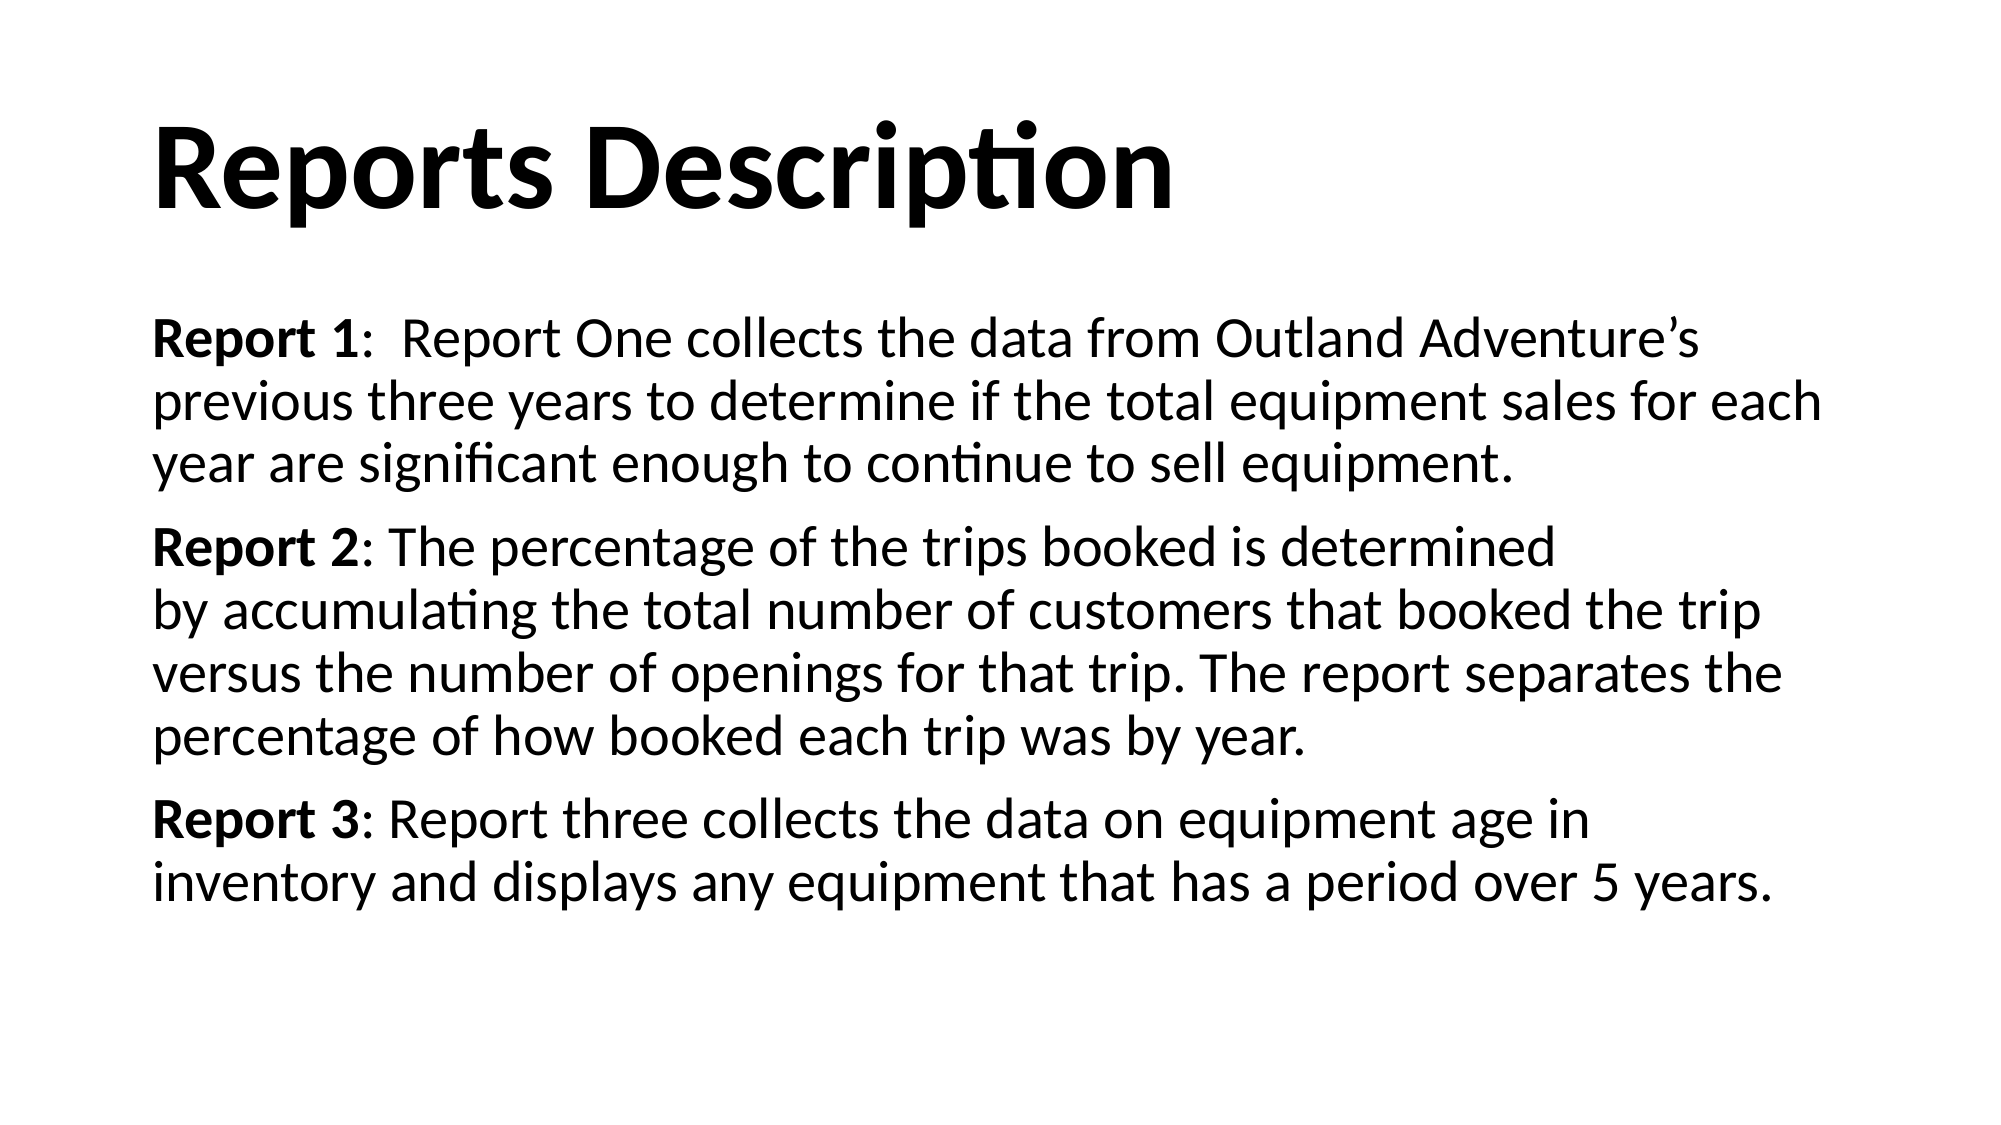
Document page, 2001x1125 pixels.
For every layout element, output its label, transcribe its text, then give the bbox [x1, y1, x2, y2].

list Report 1: Report One collects the data from Outland Adventure’s previous three years to determine if the total equipment sales for each year are significant enough to continue to sell equipment. Report 2: The percentage of the trips booked is determined by accumulating the total number of customers that booked the trip versus the number of openings for that trip. The report separates the percentage of how booked each trip was by year. Report 3: Report three collects the data on equipment age in inventory and displays any equipment that has a period over 5 years. [137, 299, 1863, 1014]
title Reports Description [137, 59, 1863, 278]
